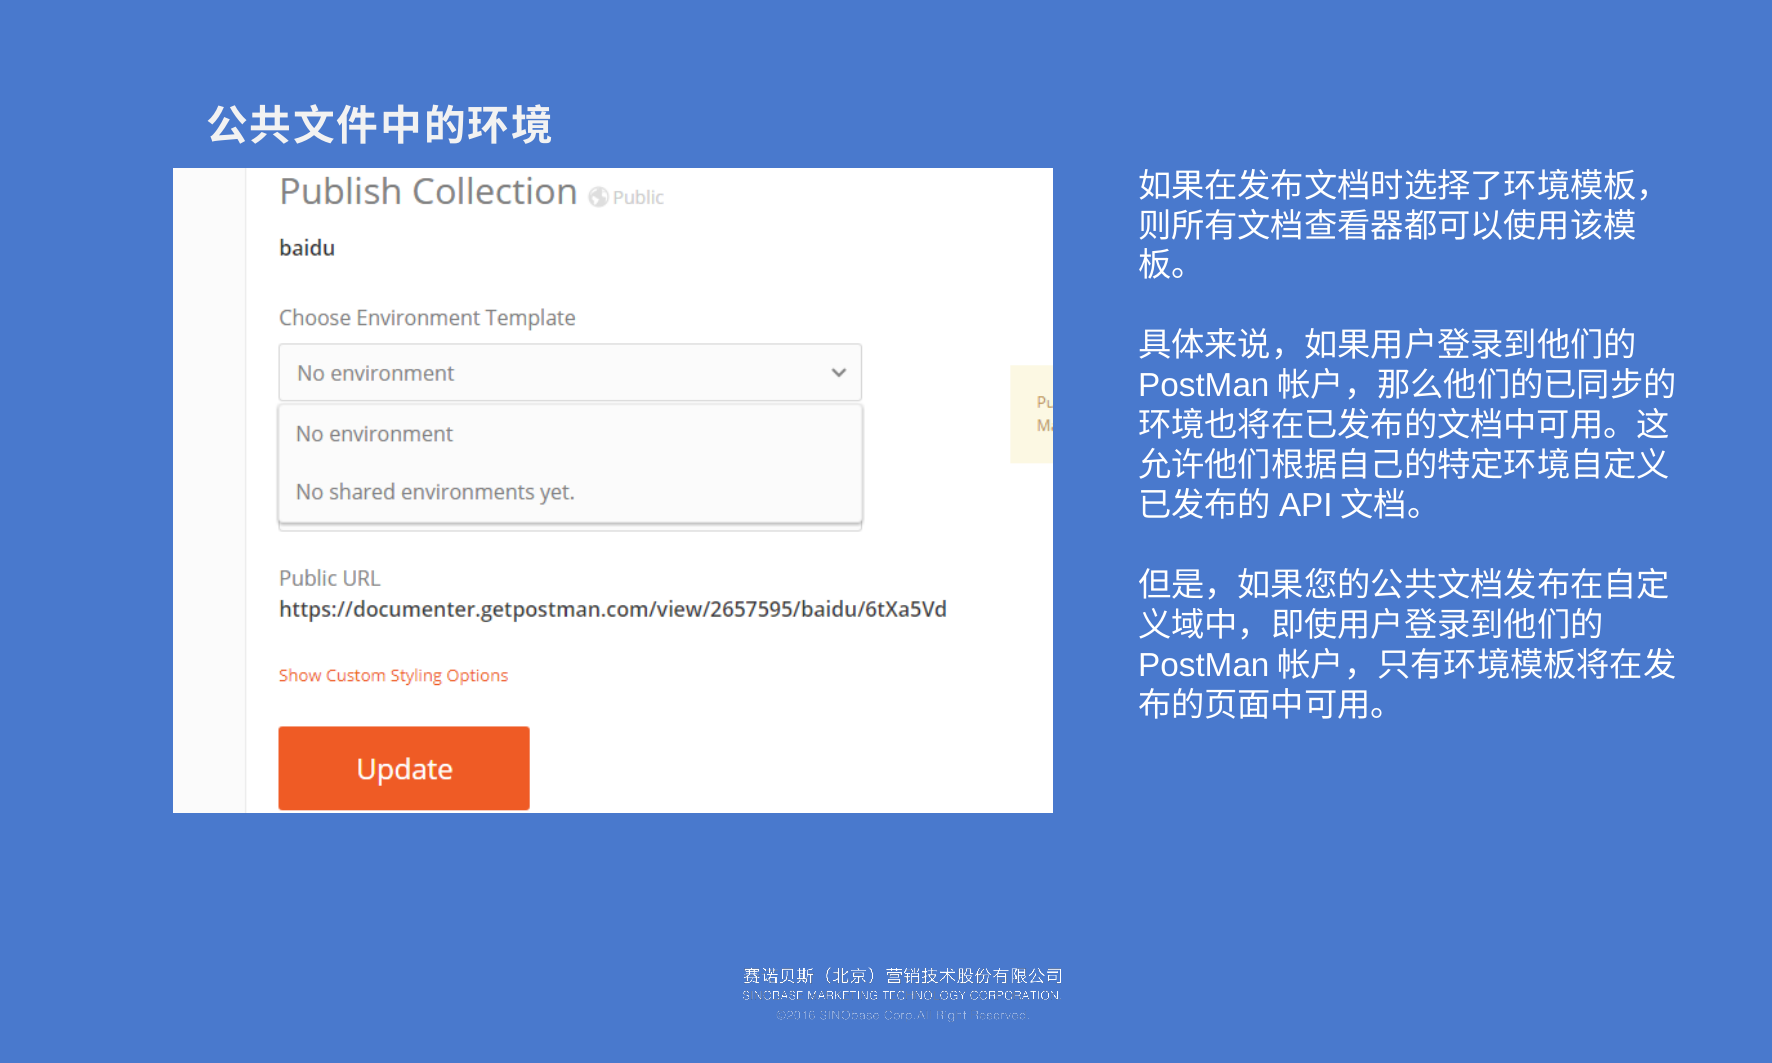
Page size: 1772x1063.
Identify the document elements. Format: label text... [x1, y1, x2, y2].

text_box 如果在发布文档时选择了环境模板，则所有文档查看器都可以使用该模板。 具体来说，如果用户登录到他们的PostMan帐户，那么他们的已同步的环境也将在已发布的文档中可用。这允许他们根据自己的特定环境自定义已发布的API文档。 但是，如果您的公共文档发布在自定义域中，即使用户登录到他们的PostMan帐户，只有环境模板将在发布的页面中可用。 [1123, 156, 1704, 770]
title 公共文件中的环境 [85, 97, 674, 157]
picture [0, 0, 1772, 1063]
